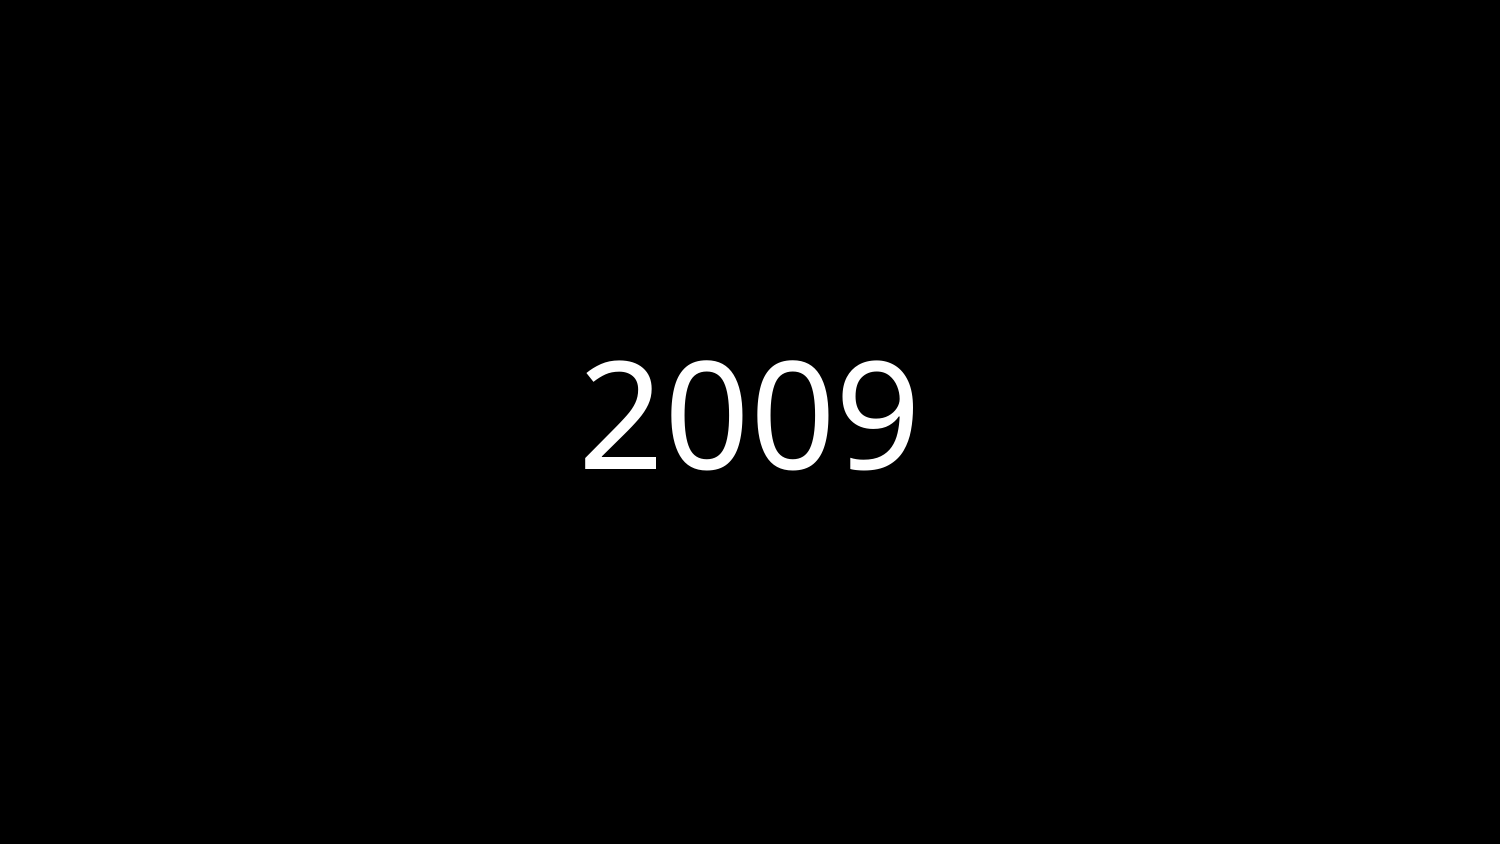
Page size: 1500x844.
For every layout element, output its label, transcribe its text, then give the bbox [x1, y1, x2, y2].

text_box 2009 [0, 311, 1500, 507]
